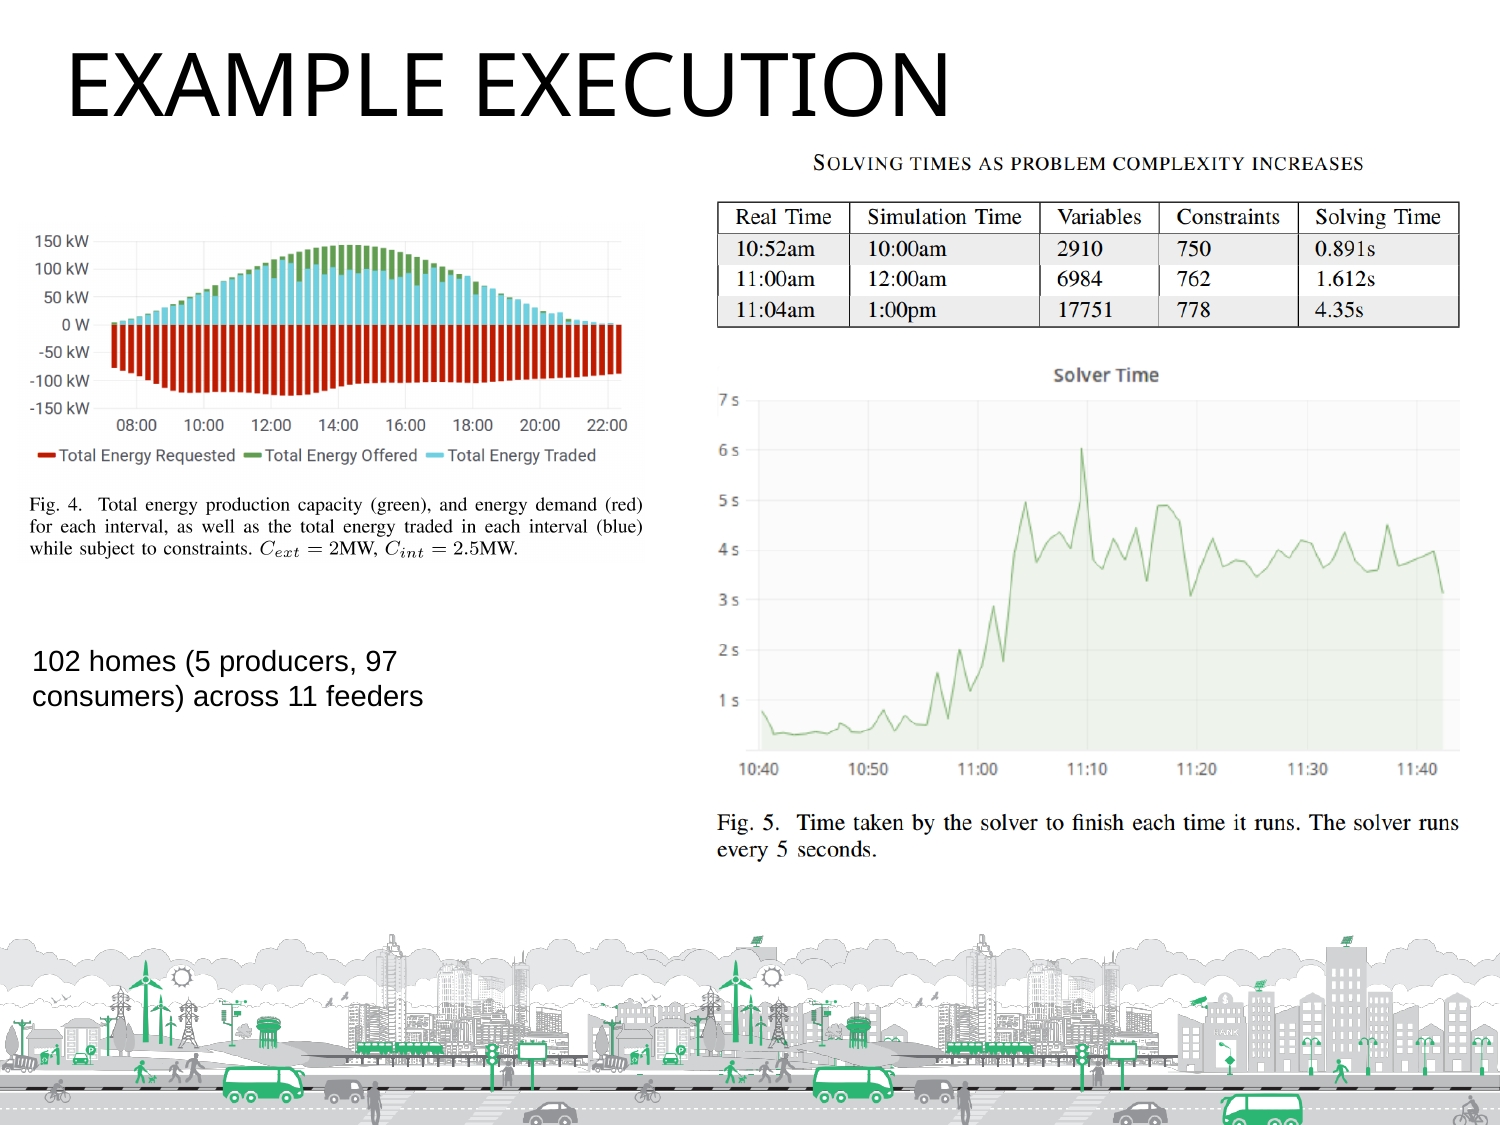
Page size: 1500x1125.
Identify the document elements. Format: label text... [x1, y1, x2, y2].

picture [17, 222, 645, 563]
title Example Execution [49, 25, 1447, 151]
text_box 102 homes (5 producers, 97 consumers) across 11 feeders [17, 634, 573, 720]
picture [667, 150, 1471, 880]
picture [0, 924, 1500, 1125]
